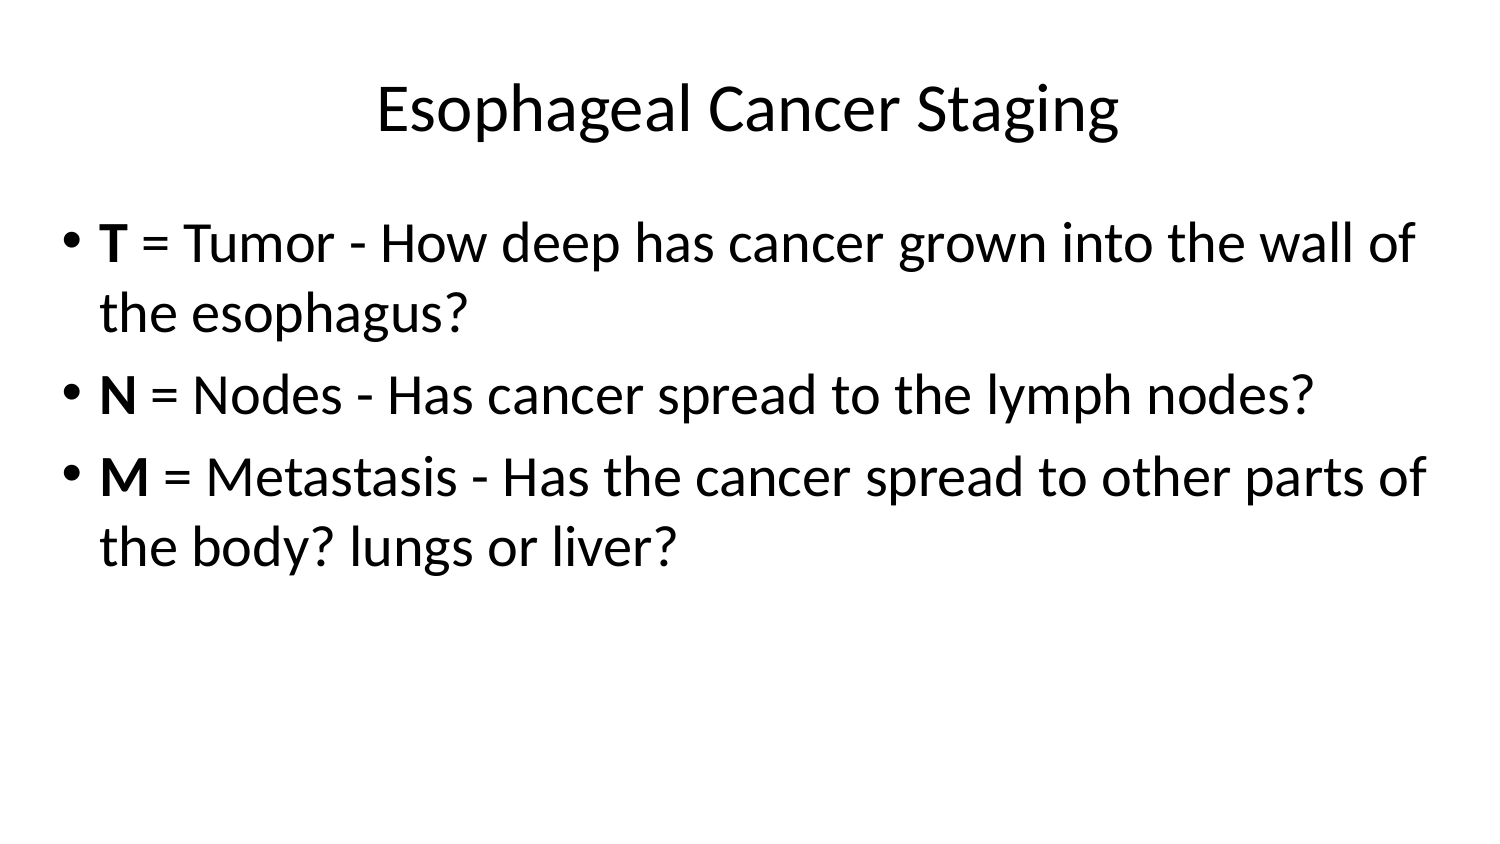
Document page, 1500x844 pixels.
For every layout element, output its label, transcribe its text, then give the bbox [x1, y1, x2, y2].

list T = Tumor - How deep has cancer grown into the wall of the esophagus? N = Nodes - Has cancer spread to the lymph nodes? M = Metastasis - Has the cancer spread to other parts of the body? lungs or liver? [46, 196, 1450, 810]
title Esophageal Cancer Staging [46, 33, 1450, 175]
